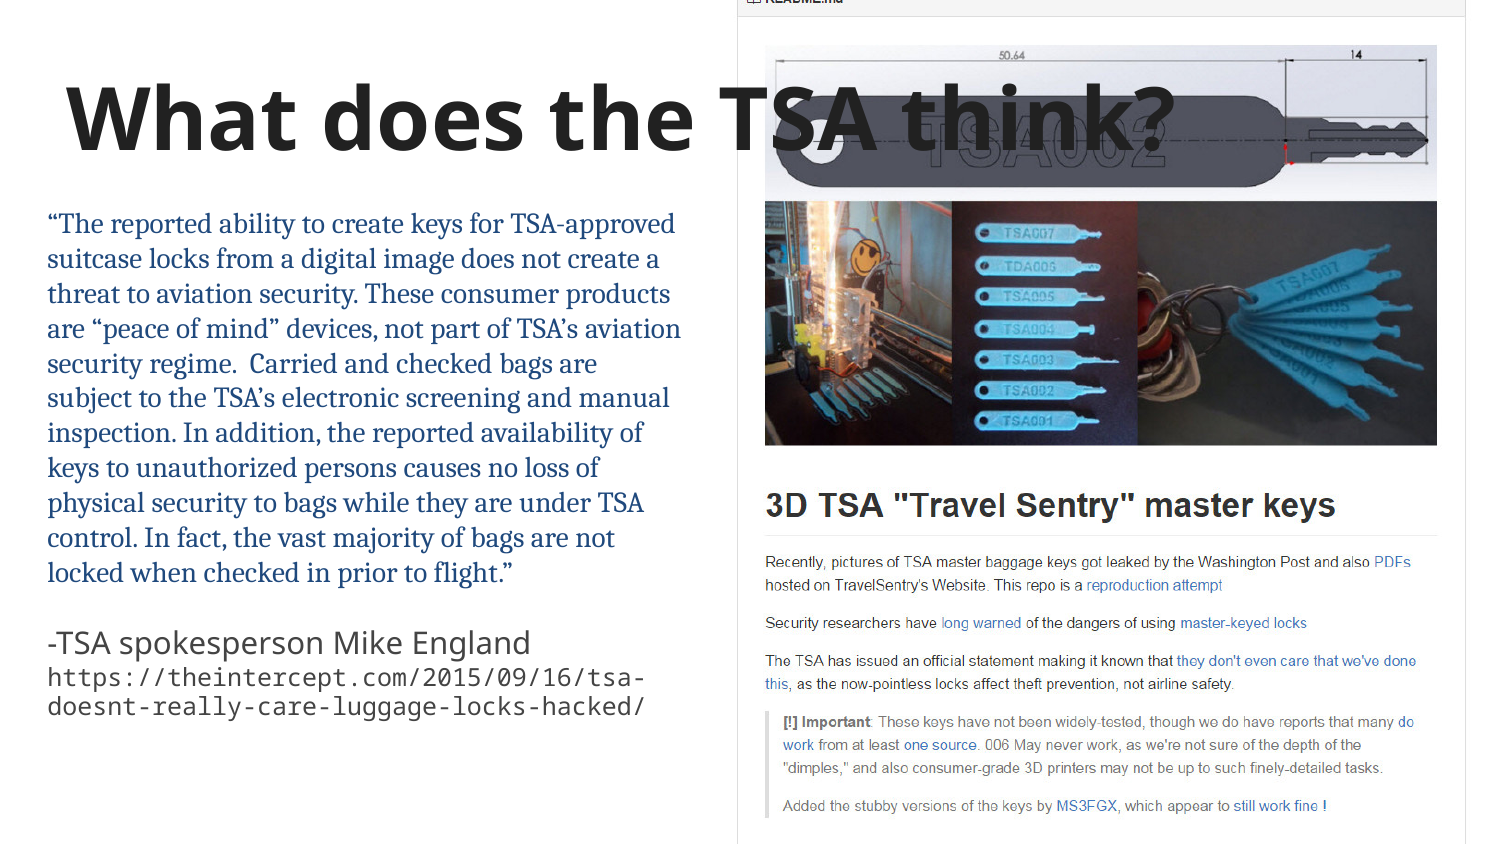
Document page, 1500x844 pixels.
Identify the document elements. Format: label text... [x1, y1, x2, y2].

title What does the TSA think? [51, 48, 698, 180]
picture [703, 0, 1497, 844]
list “The reported ability to create keys for TSA-approved suitcase locks from a digital image does not create a threat to aviation security. These consumer products are “peace of mind” devices, not part of TSA’s aviation security regime. Carried and checked bags are subject to the TSA’s electronic screening and manual inspection. In addition, the reported availability of keys to unauthorized persons causes no loss of physical security to bags while they are under TSA control. In fact, the vast majority of bags are not locked when checked in prior to flight.” -TSA spokesperson Mike England https://theintercept.com/2015/09/16/tsa-doesnt-really-care-luggage-locks-hacked/ [32, 189, 698, 809]
